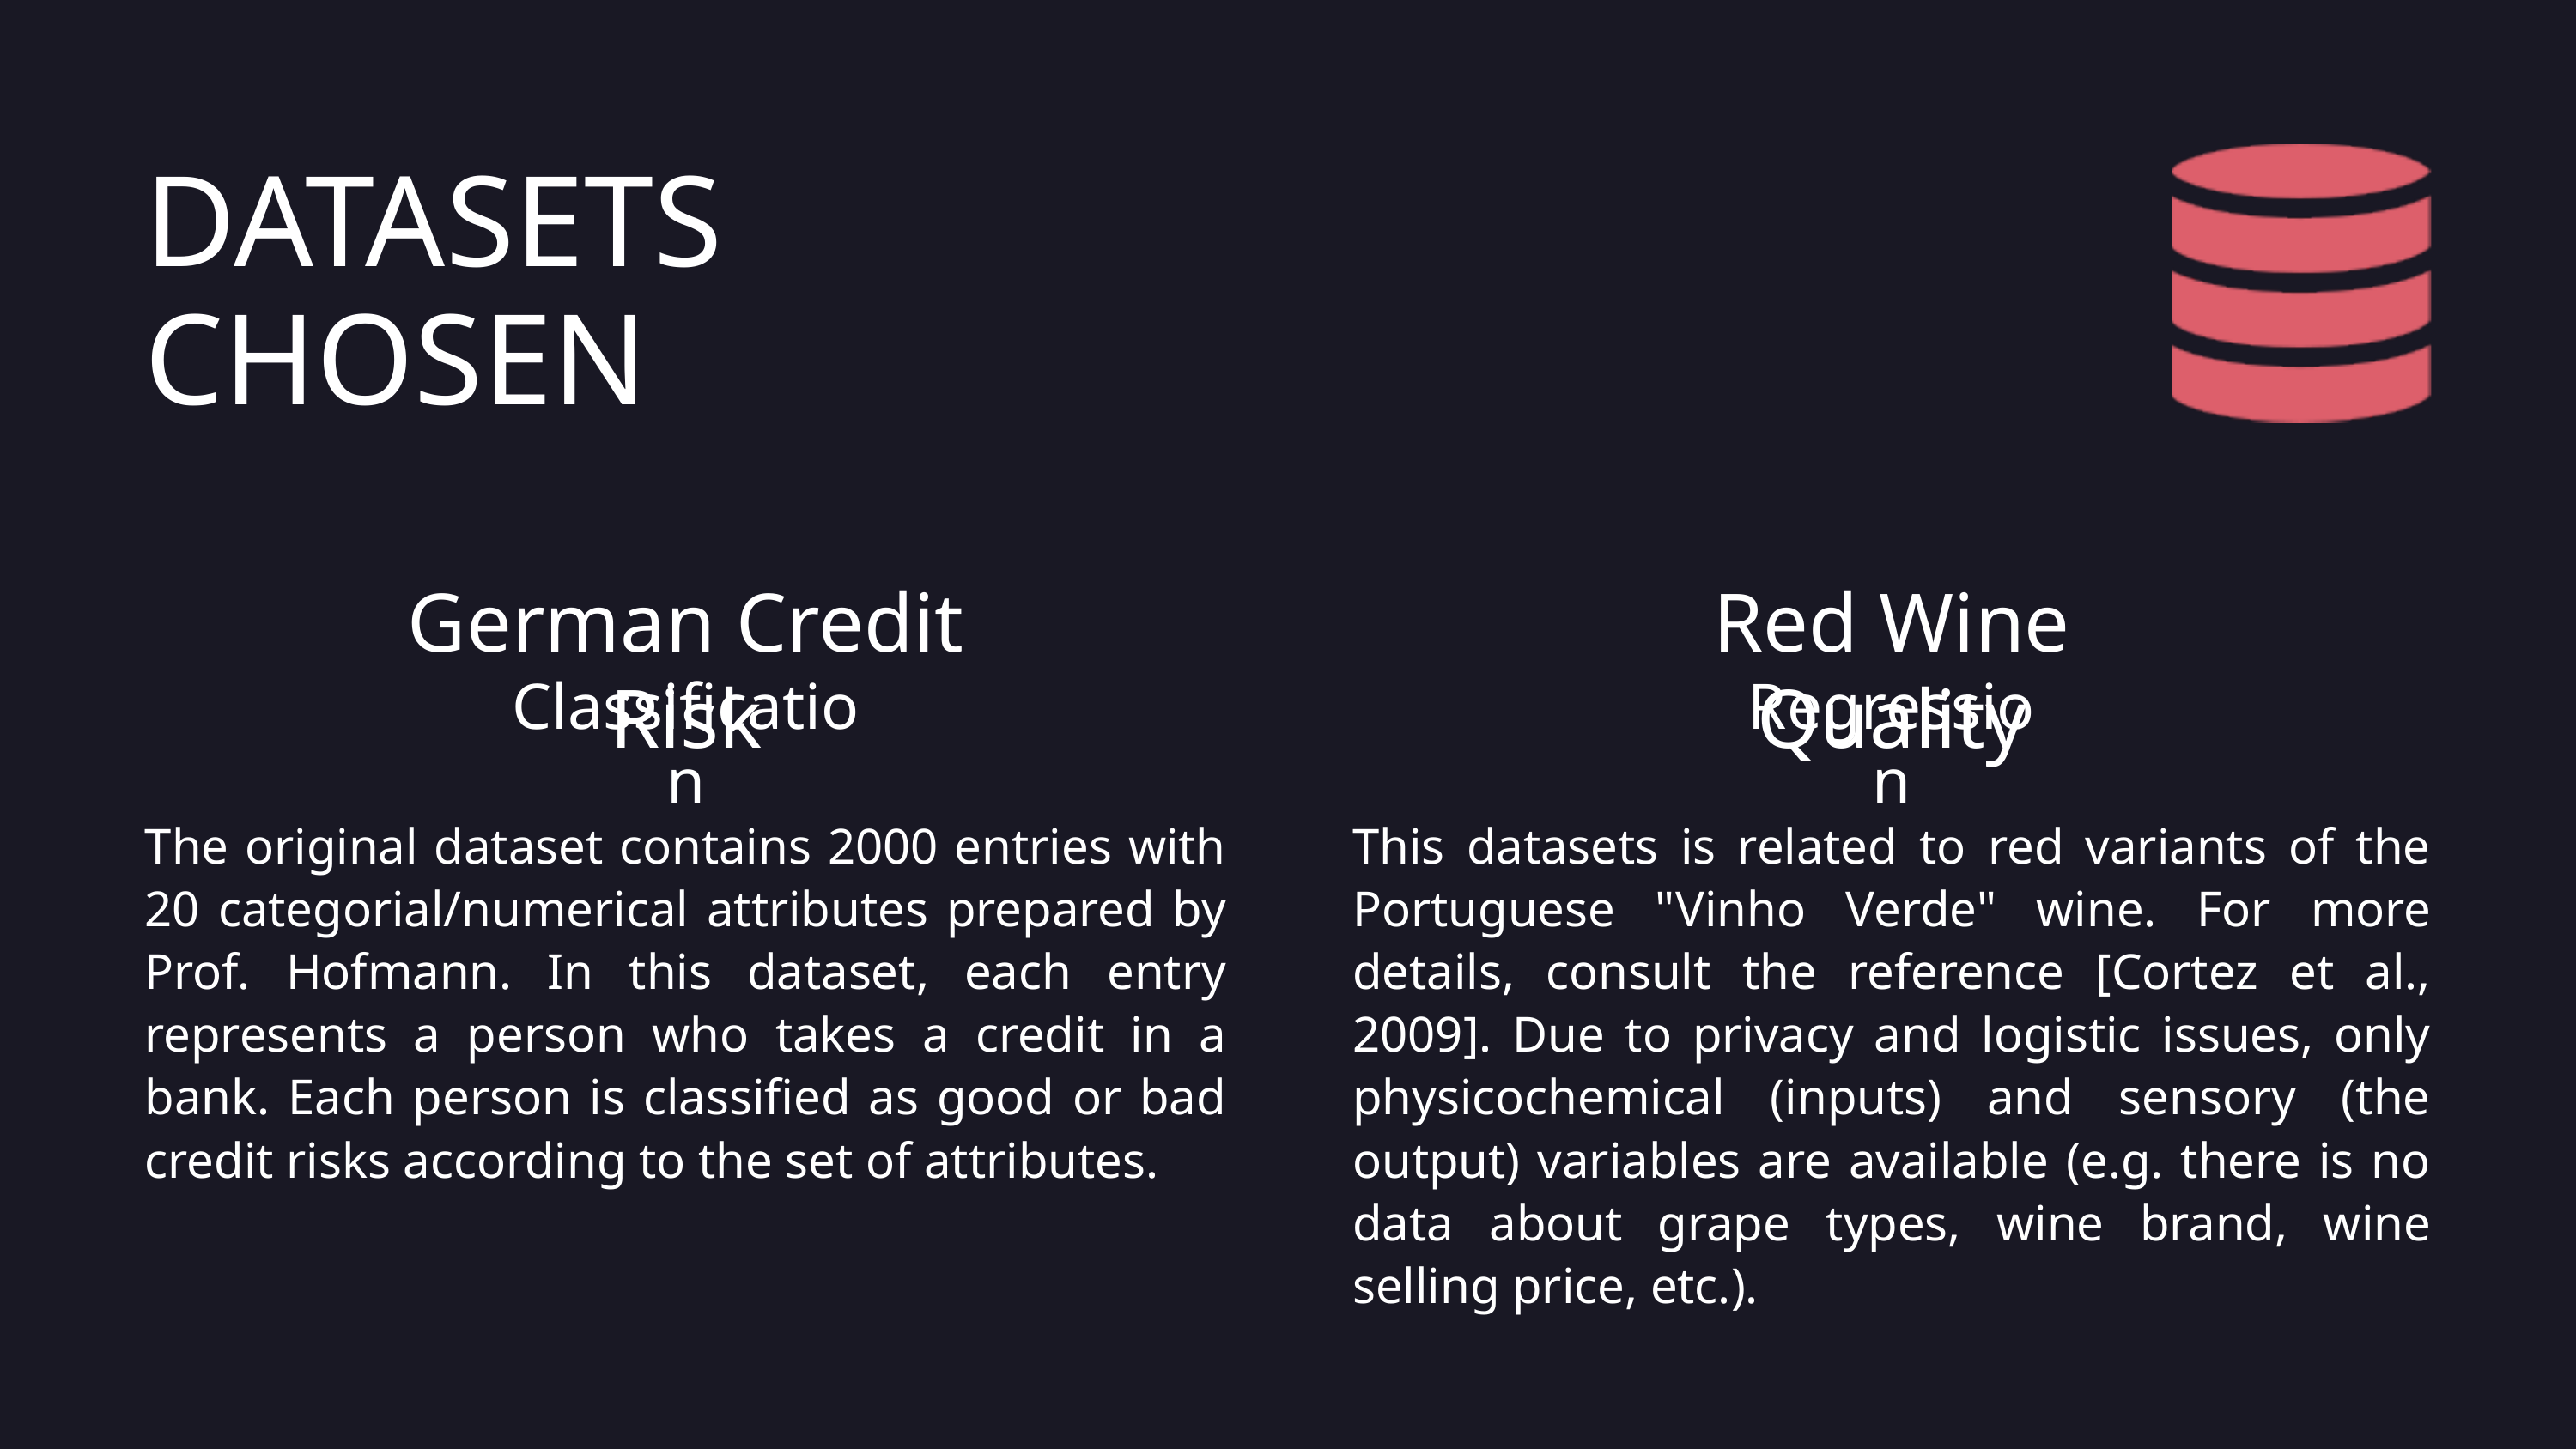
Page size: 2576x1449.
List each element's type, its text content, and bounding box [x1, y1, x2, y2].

text_box Classification [506, 666, 866, 817]
text_box Red Wine Quality [1583, 571, 2200, 765]
text_box DATASETS CHOSEN [144, 154, 1591, 430]
text_box This datasets is related to red variants of the Portuguese "Vinho Verde" wine. For more details, consult the reference [Cortez et al., 2009]. Due to privacy and logistic issues, only physicochemical (inputs) and sensory (the output) variables are available (e.g. there is no data about grape types, wine brand, wine selling price, etc.). [1352, 810, 2432, 1376]
text_box [2172, 144, 2432, 423]
text_box The original dataset contains 2000 entries with 20 categorial/numerical attributes prepared by Prof. Hofmann. In this dataset, each entry represents a person who takes a credit in a bank. Each person is classified as good or bad credit risks according to the set of attributes. [144, 810, 1227, 1251]
text_box German Credit Risk [337, 571, 1034, 765]
text_box Regression [1745, 666, 2038, 817]
